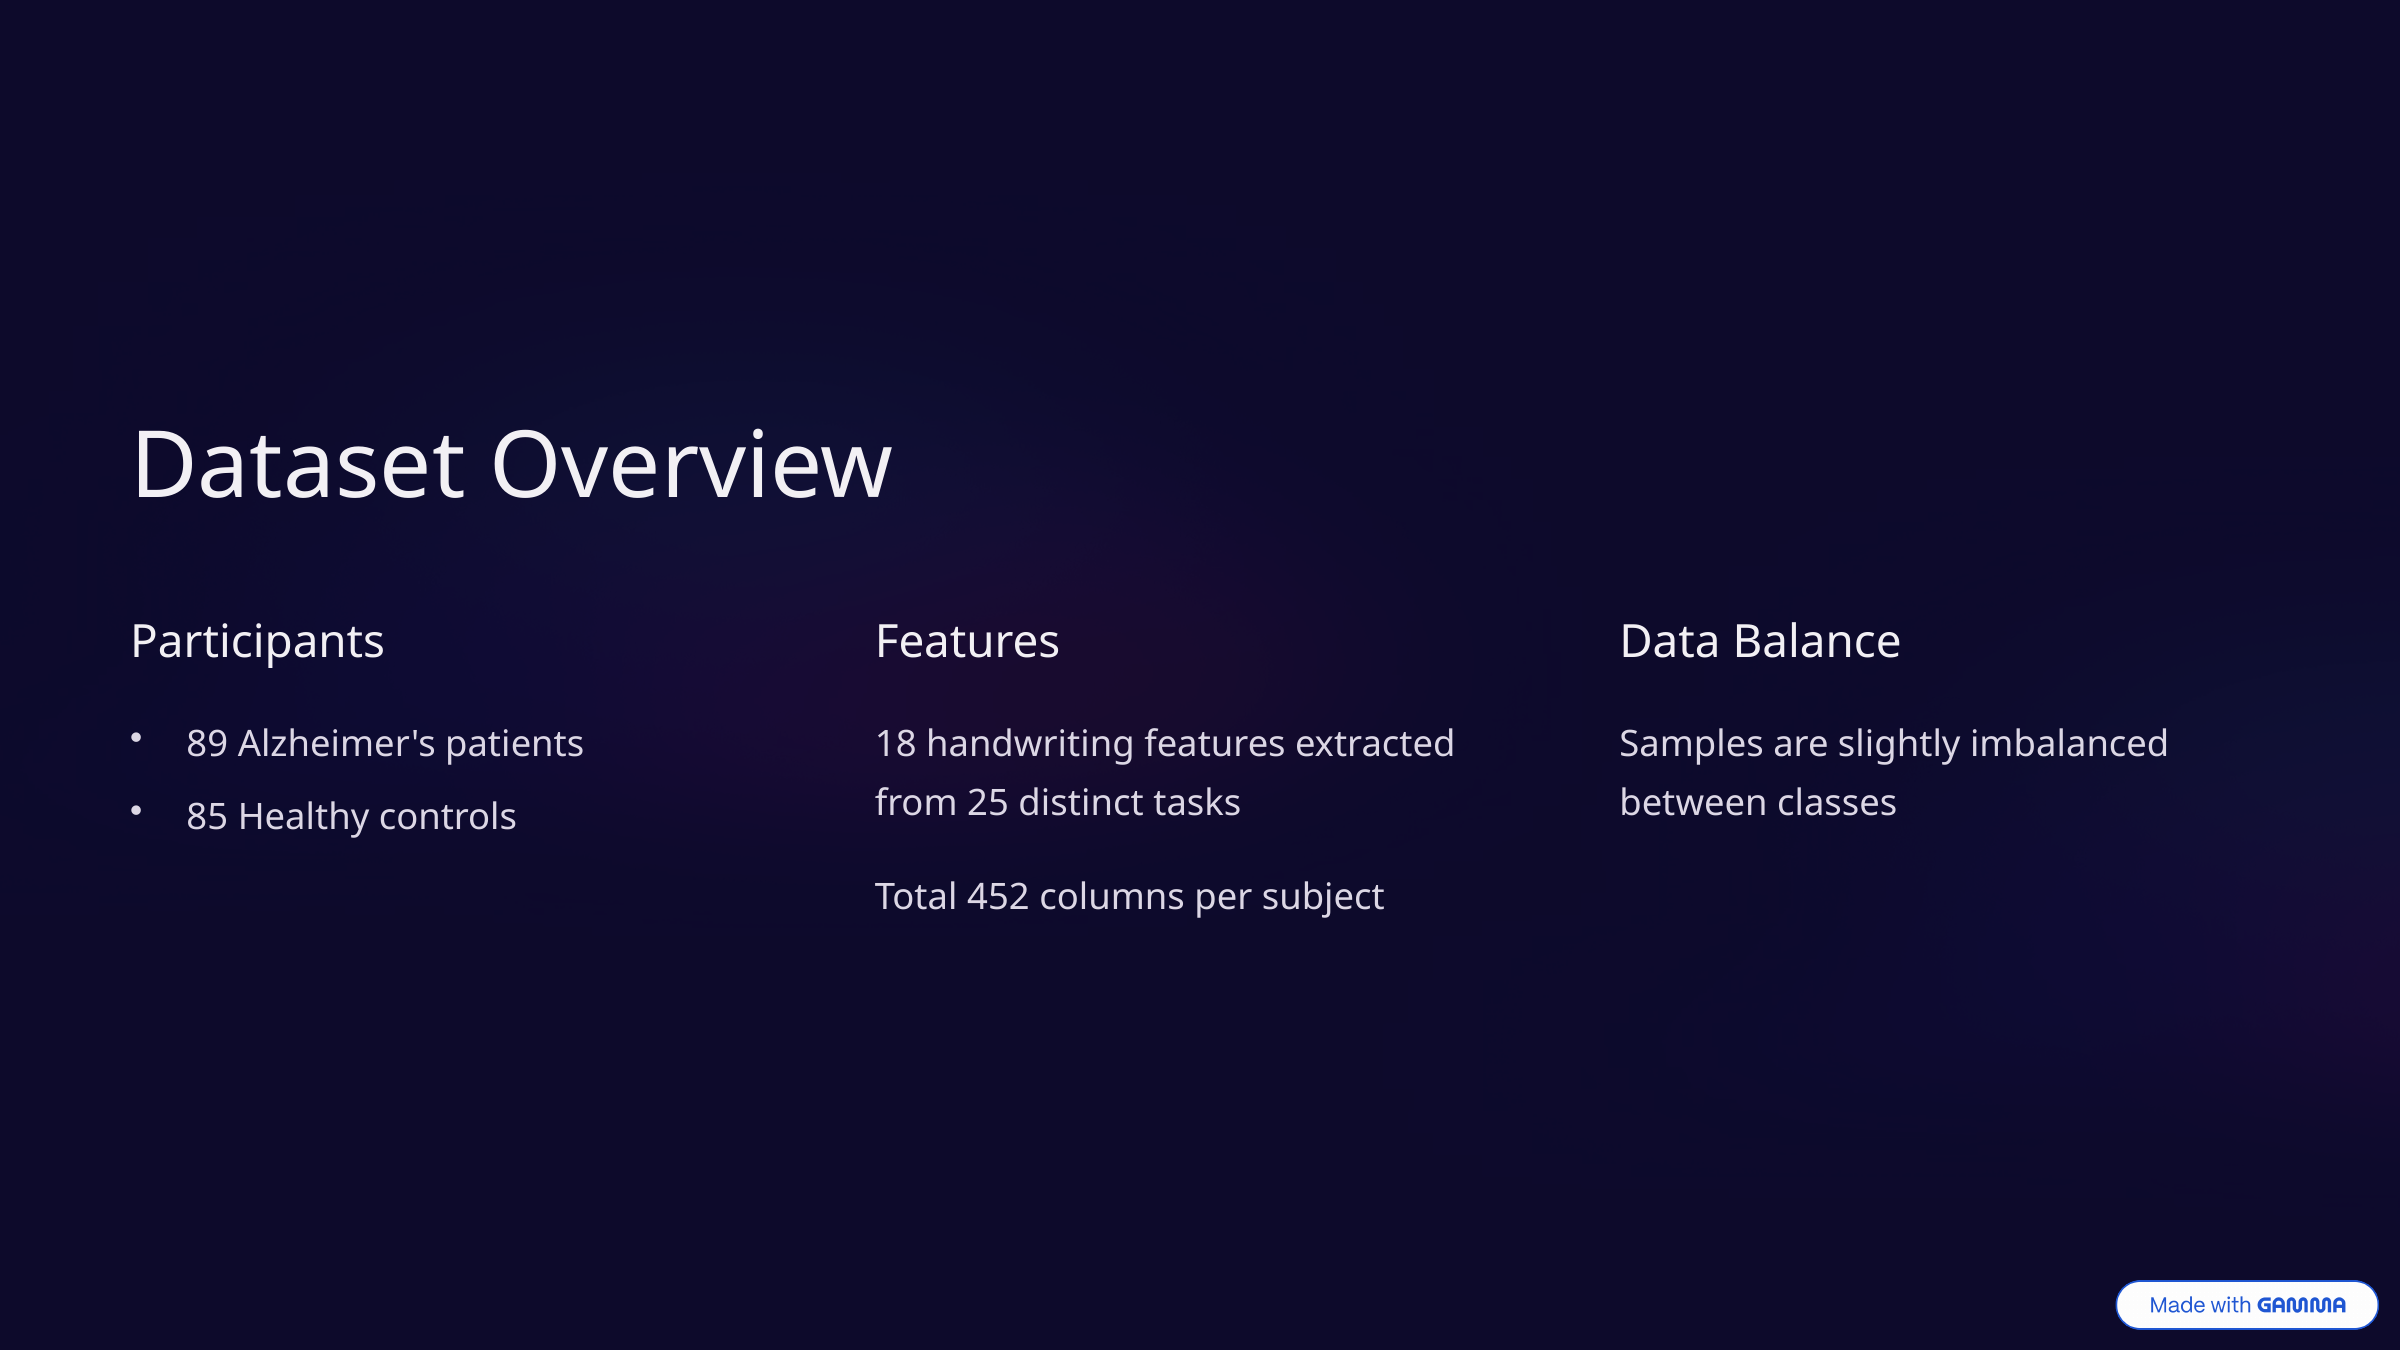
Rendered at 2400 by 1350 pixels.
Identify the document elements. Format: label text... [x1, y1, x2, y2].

text_box Data Balance [1619, 609, 2085, 668]
text_box Samples are slightly imbalanced between classes [1619, 704, 2272, 824]
text_box 89 Alzheimer's patients [130, 704, 783, 764]
text_box 85 Healthy controls [130, 776, 783, 837]
text_box Features [874, 609, 1340, 668]
text_box 18 handwriting features extracted from 25 distinct tasks [874, 704, 1528, 824]
picture [2106, 1271, 2389, 1339]
text_box Participants [130, 609, 596, 668]
text_box Total 452 columns per subject [874, 857, 1528, 917]
text_box Dataset Overview [130, 399, 1061, 517]
